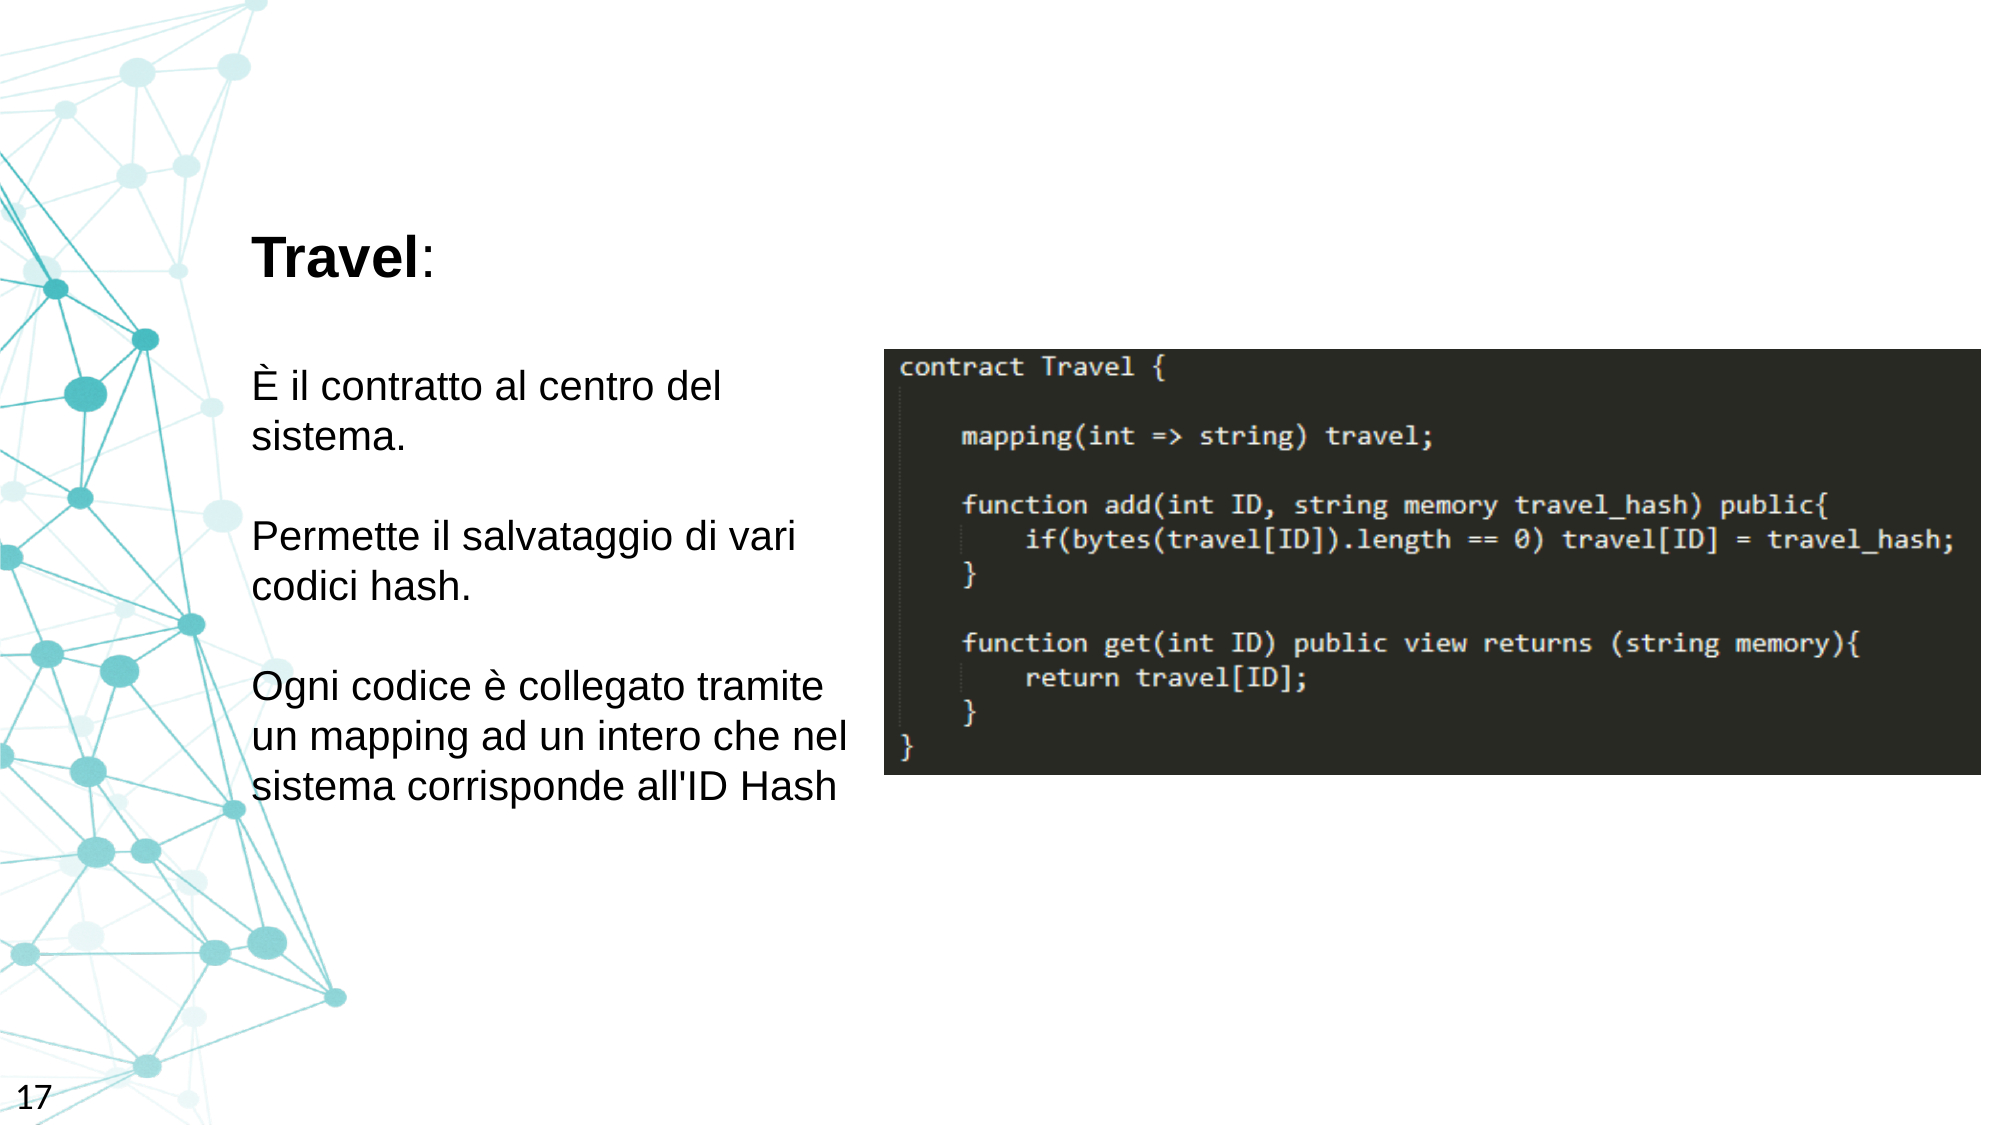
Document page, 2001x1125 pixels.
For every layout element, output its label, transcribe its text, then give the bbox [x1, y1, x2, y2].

text_box 17 [0, 1064, 75, 1125]
text_box Travel: È il contratto al centro del sistema. Permette il salvataggio di vari codici hash. Ogni codice è collegato tramite un mapping ad un intero che nel sistema corrisponde all'ID Hash [236, 211, 885, 817]
picture [884, 349, 1981, 776]
picture [0, 0, 737, 1124]
